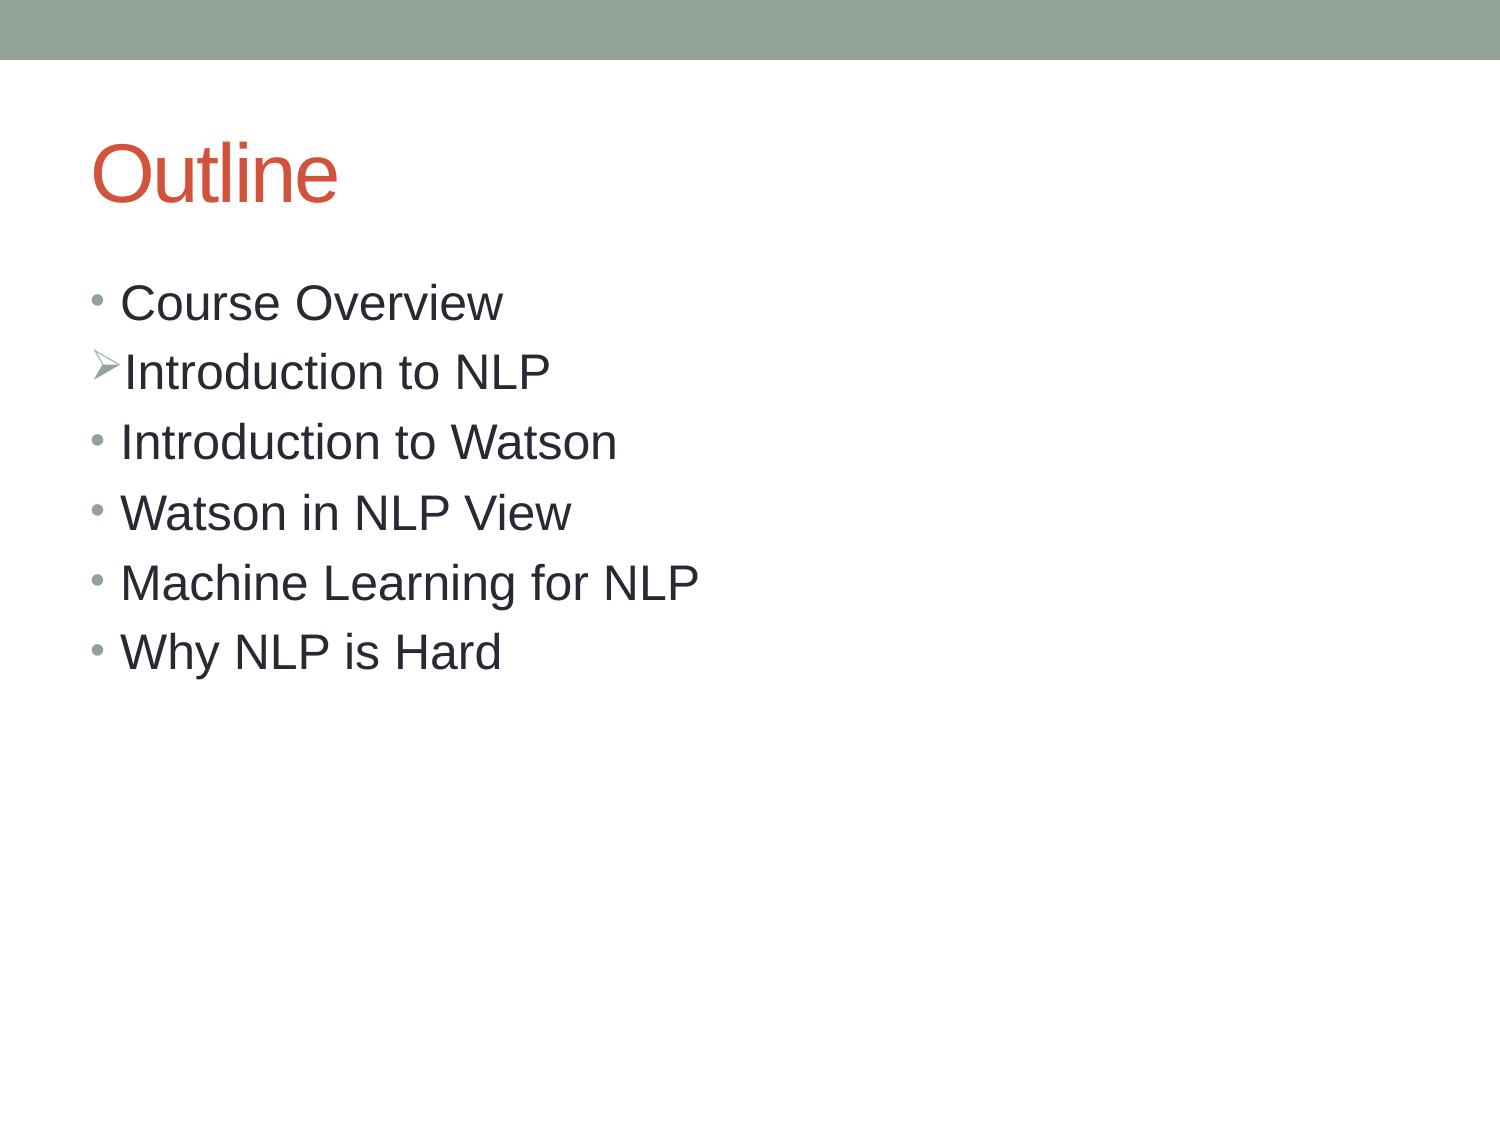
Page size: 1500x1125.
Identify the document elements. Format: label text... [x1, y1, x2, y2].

list Course Overview Introduction to NLP Introduction to Watson Watson in NLP View Machine Learning for NLP Why NLP is Hard [75, 262, 1425, 1063]
title Outline [75, 87, 1425, 250]
